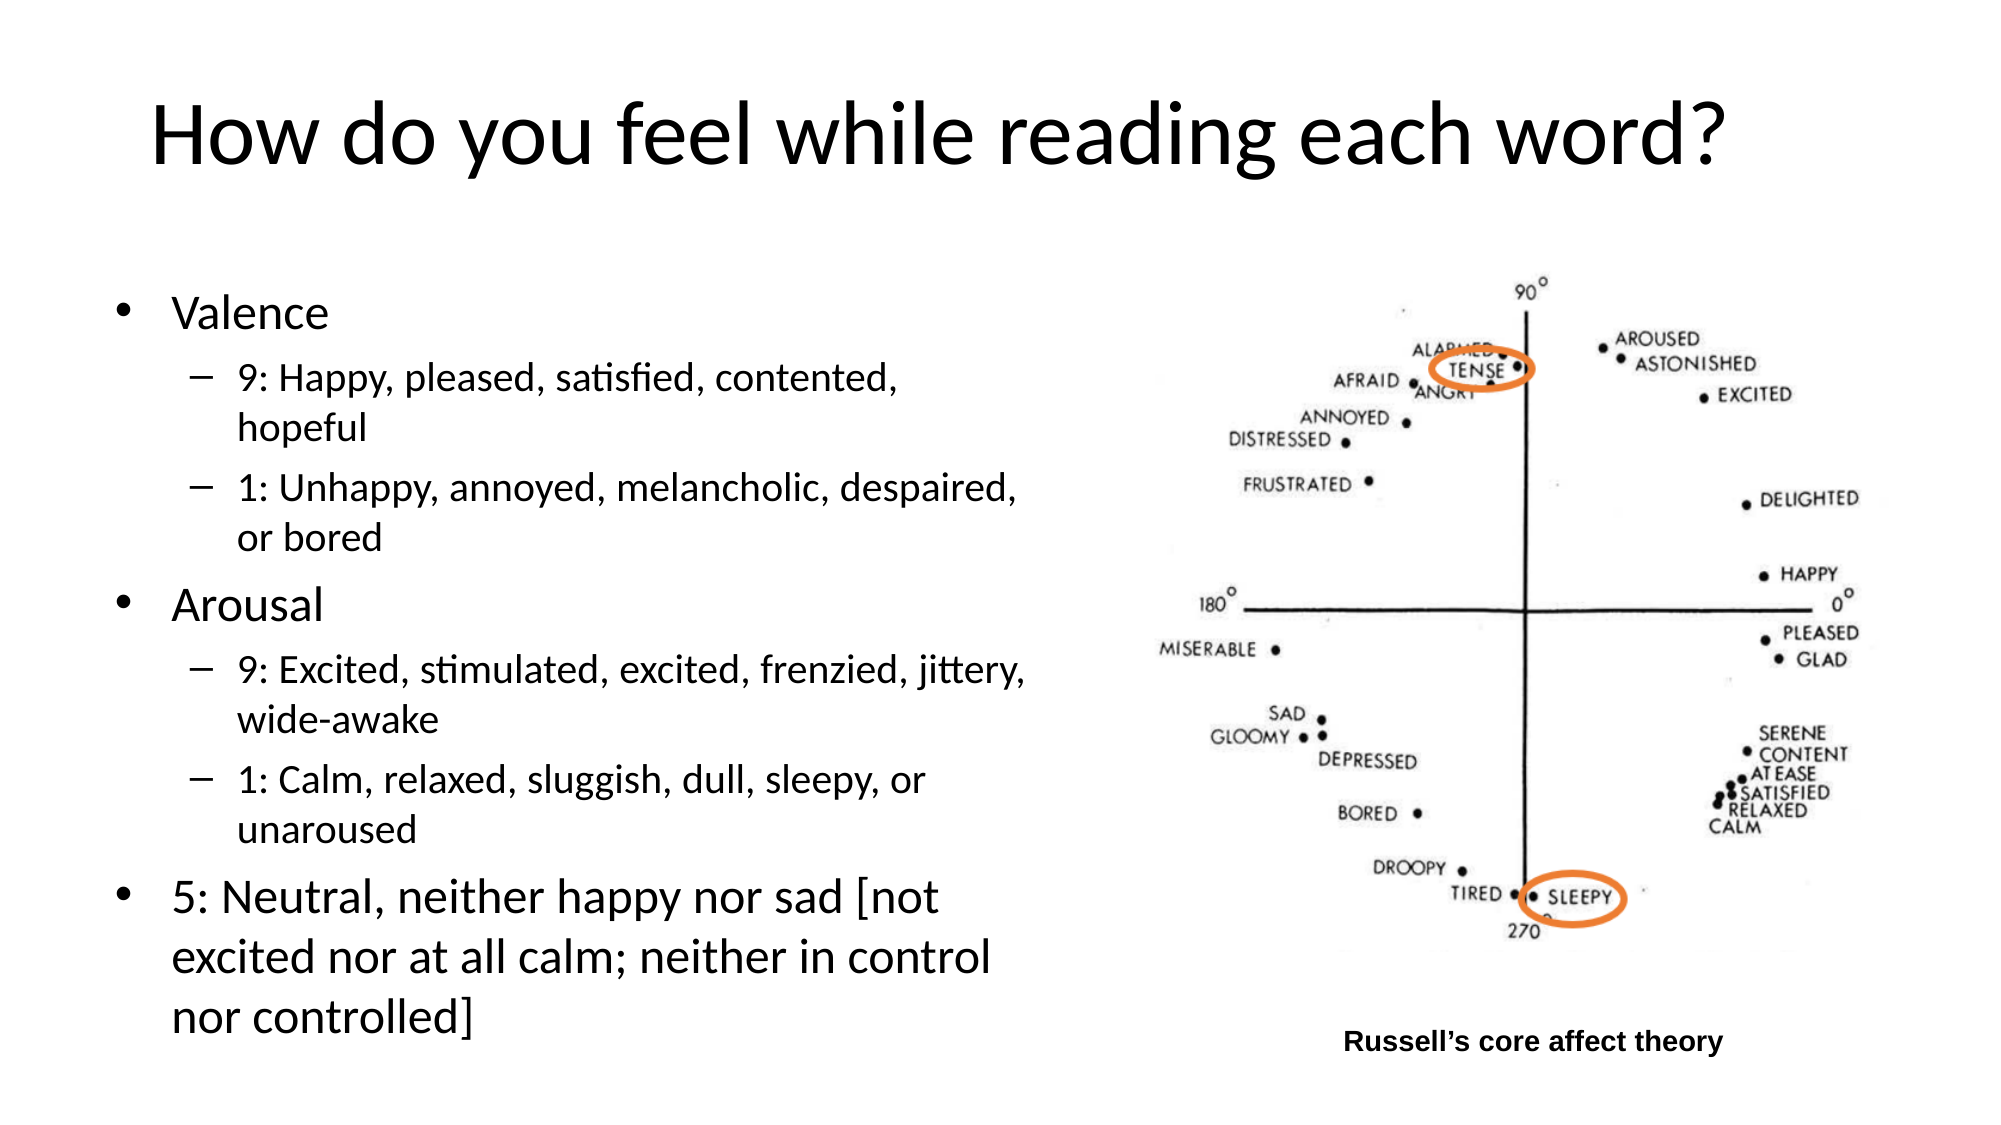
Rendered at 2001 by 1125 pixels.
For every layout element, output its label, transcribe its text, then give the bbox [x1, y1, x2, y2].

picture [1149, 257, 1901, 976]
list Valence 9: Happy, pleased, satisfied, contented, hopeful 1: Unhappy, annoyed, melancholic, despaired, or bored Arousal 9: Excited, stimulated, excited, frenzied, jittery, wide-awake 1: Calm, relaxed, sluggish, dull, sleepy, or unaroused 5: Neutral, neither happy nor sad [not excited nor at all calm; neither in control nor controlled] [99, 272, 1045, 1090]
title How do you feel while reading each word? [99, 75, 1783, 181]
text_box Russell’s core affect theory [1134, 1015, 1934, 1066]
